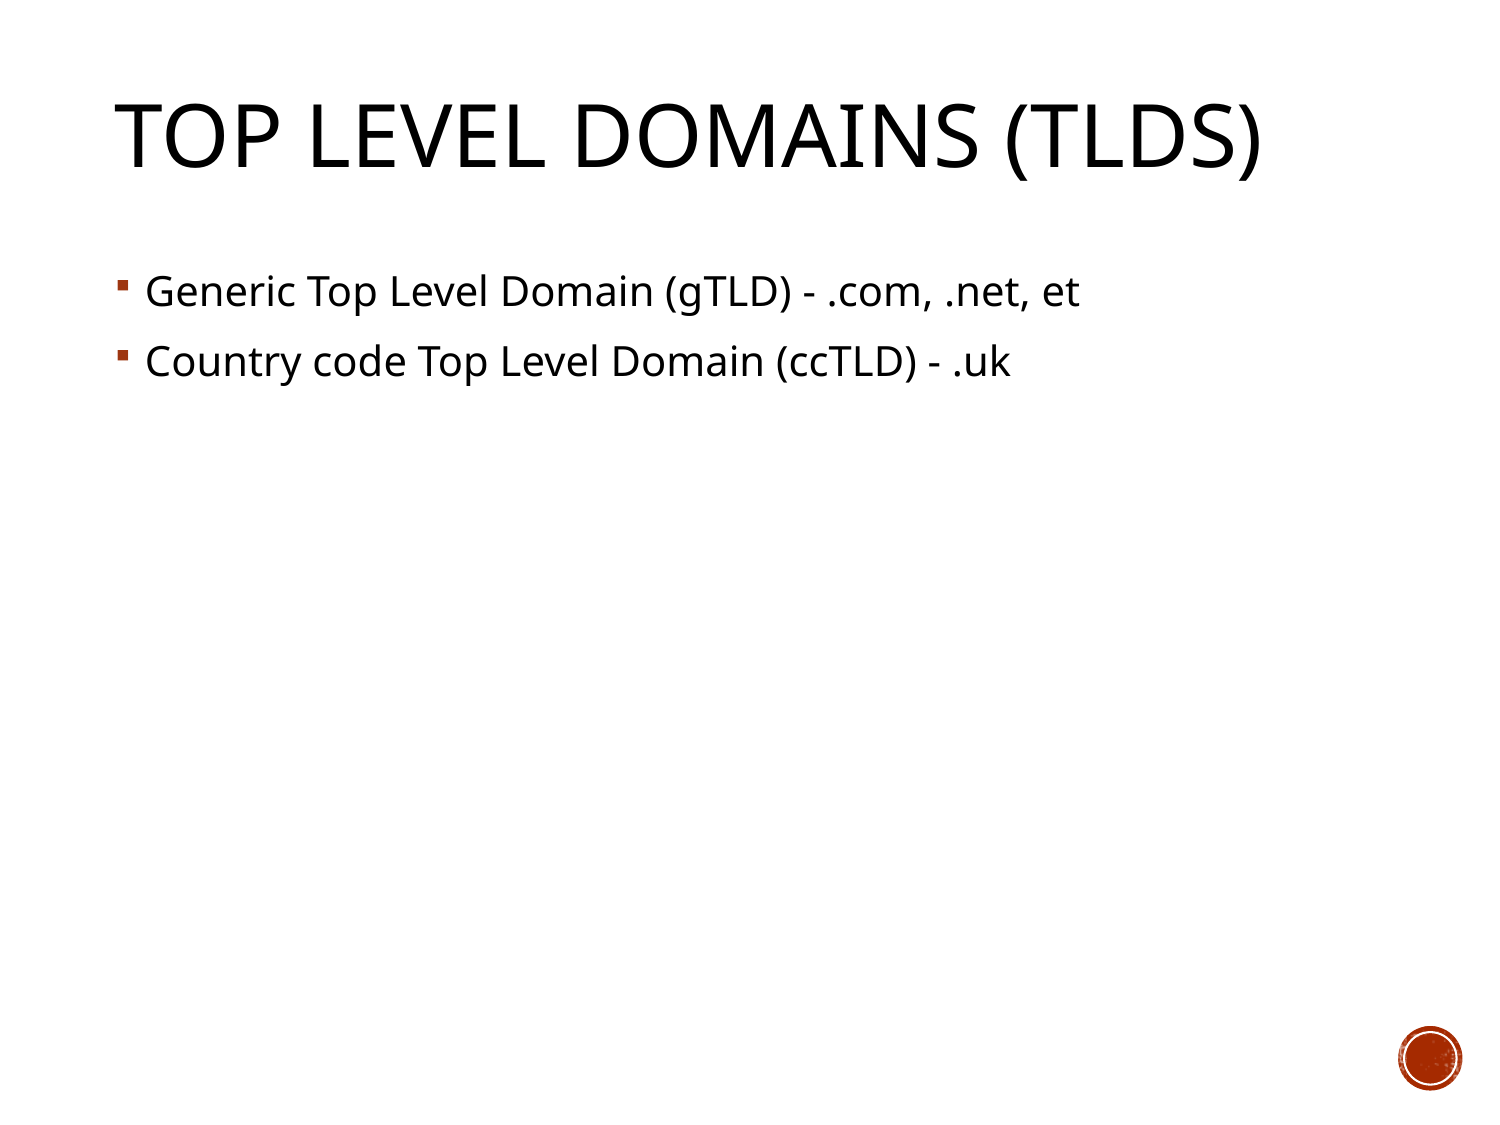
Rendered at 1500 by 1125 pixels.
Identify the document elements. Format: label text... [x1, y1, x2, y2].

title Top Level Domains (TLDs) [99, 45, 1400, 233]
list Generic Top Level Domain (gTLD) - .com, .net, et Country code Top Level Domain (ccTLD) - .uk [99, 262, 1400, 938]
